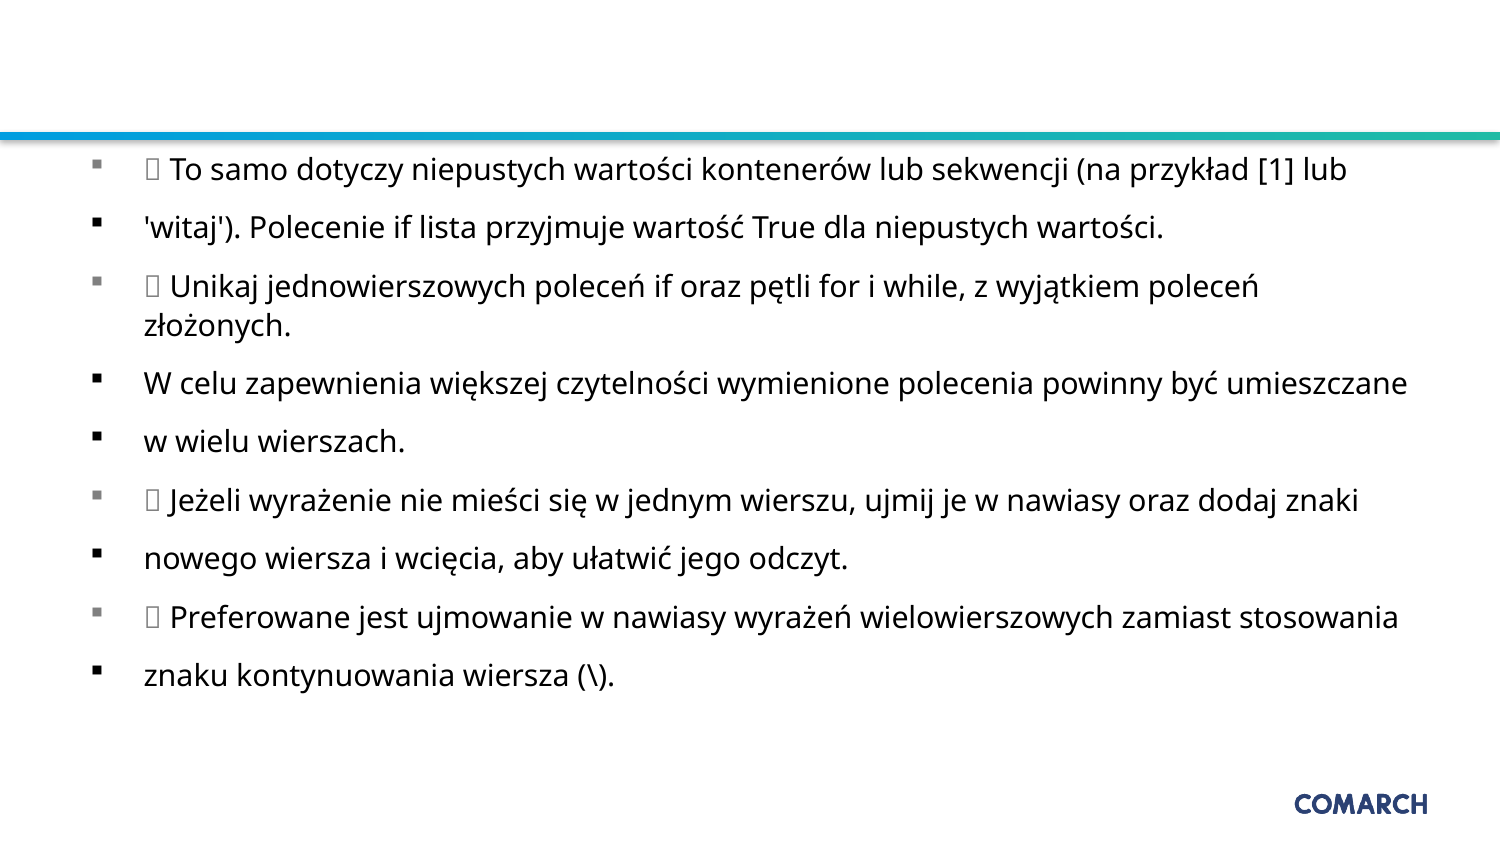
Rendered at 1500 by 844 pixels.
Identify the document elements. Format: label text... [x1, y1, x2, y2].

list  To samo dotyczy niepustych wartości kontenerów lub sekwencji (na przykład [1] lub 'witaj'). Polecenie if lista przyjmuje wartość True dla niepustych wartości.  Unikaj jednowierszowych poleceń if oraz pętli for i while, z wyjątkiem poleceń złożonych. W celu zapewnienia większej czytelności wymienione polecenia powinny być umieszczane w wielu wierszach.  Jeżeli wyrażenie nie mieści się w jednym wierszu, ujmij je w nawiasy oraz dodaj znaki nowego wiersza i wcięcia, aby ułatwić jego odczyt.  Preferowane jest ujmowanie w nawiasy wyrażeń wielowierszowych zamiast stosowania znaku kontynuowania wiersza (\). [75, 140, 1427, 782]
picture [1294, 793, 1427, 814]
